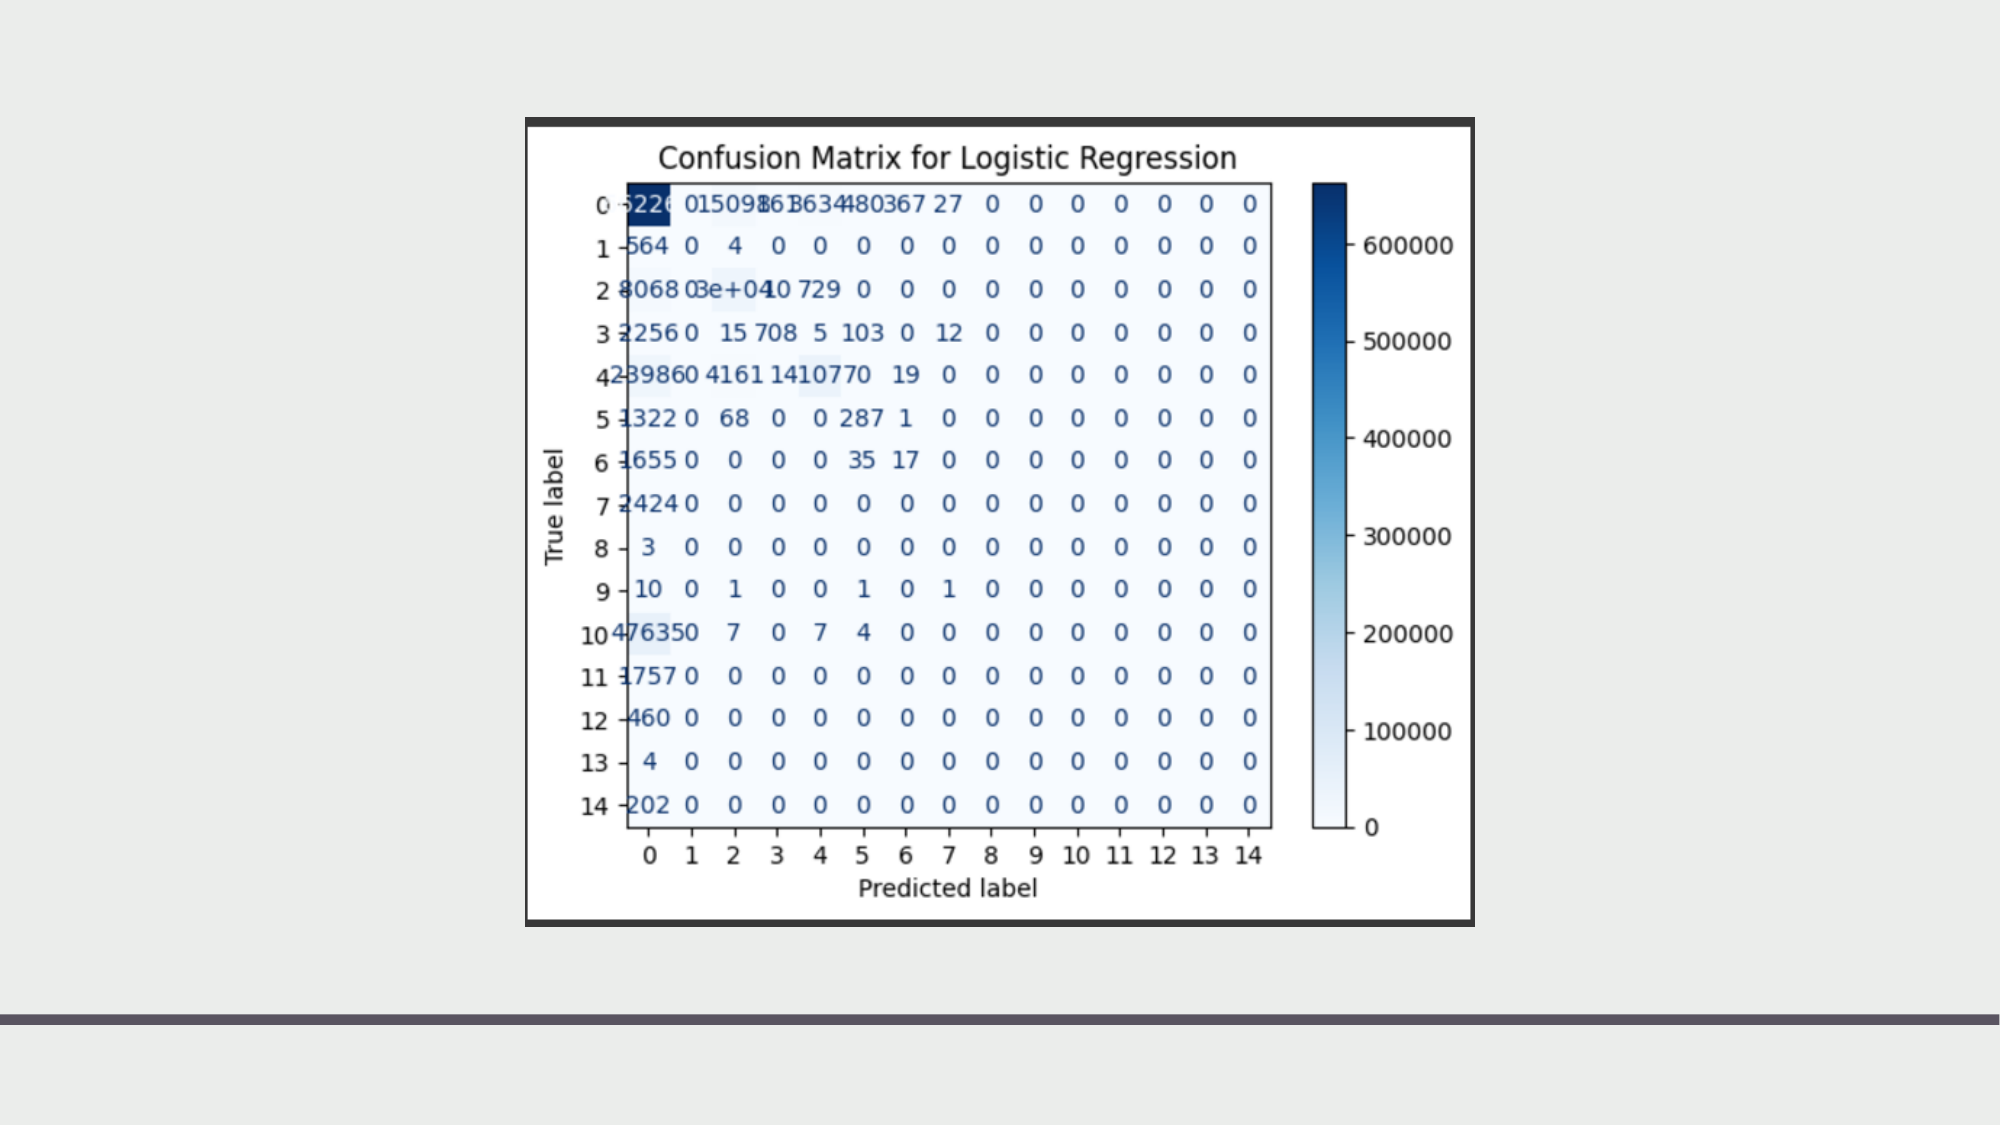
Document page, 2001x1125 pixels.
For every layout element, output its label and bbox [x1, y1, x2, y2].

text_box [0, 1013, 2000, 1026]
text_box [0, 1026, 2000, 1125]
text_box [0, 0, 2000, 1013]
picture [524, 117, 1475, 928]
